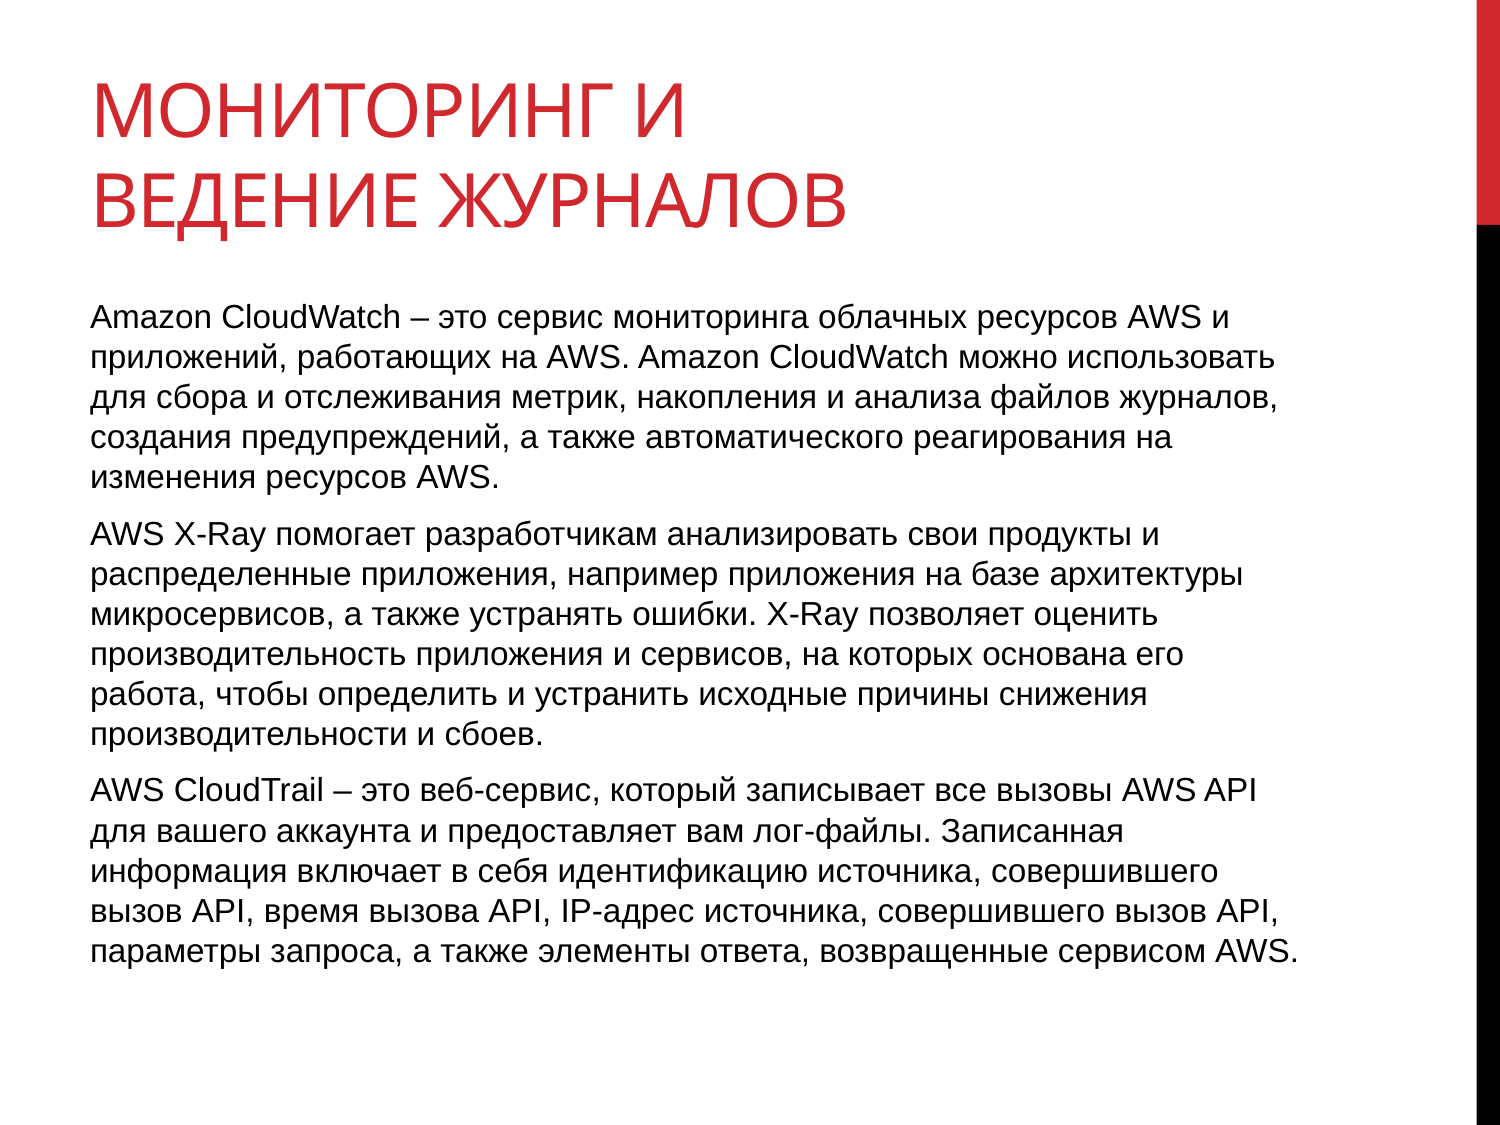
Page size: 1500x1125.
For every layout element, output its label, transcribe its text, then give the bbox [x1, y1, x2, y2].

list Amazon CloudWatch – это сервис мониторинга облачных ресурсов AWS и приложений, работающих на AWS. Amazon CloudWatch можно использовать для сбора и отслеживания метрик, накопления и анализа файлов журналов, создания предупреждений, а также автоматического реагирования на изменения ресурсов AWS. AWS X-Ray помогает разработчикам анализировать свои продукты и распределенные приложения, например приложения на базе архитектуры микросервисов, а также устранять ошибки. X-Ray позволяет оценить производительность приложения и сервисов, на которых основана его работа, чтобы определить и устранить исходные причины снижения производительности и сбоев. AWS CloudTrail – это веб-сервис, который записывает все вызовы AWS API для вашего аккаунта и предоставляет вам лог-файлы. Записанная информация включает в себя идентификацию источника, совершившего вызов API, время вызова API, IP-адрес источника, совершившего вызов API, параметры запроса, а также элементы ответа, возвращенные сервисом AWS. [75, 287, 1325, 1005]
title Мониторинг и ведение журналов [75, 25, 1025, 250]
